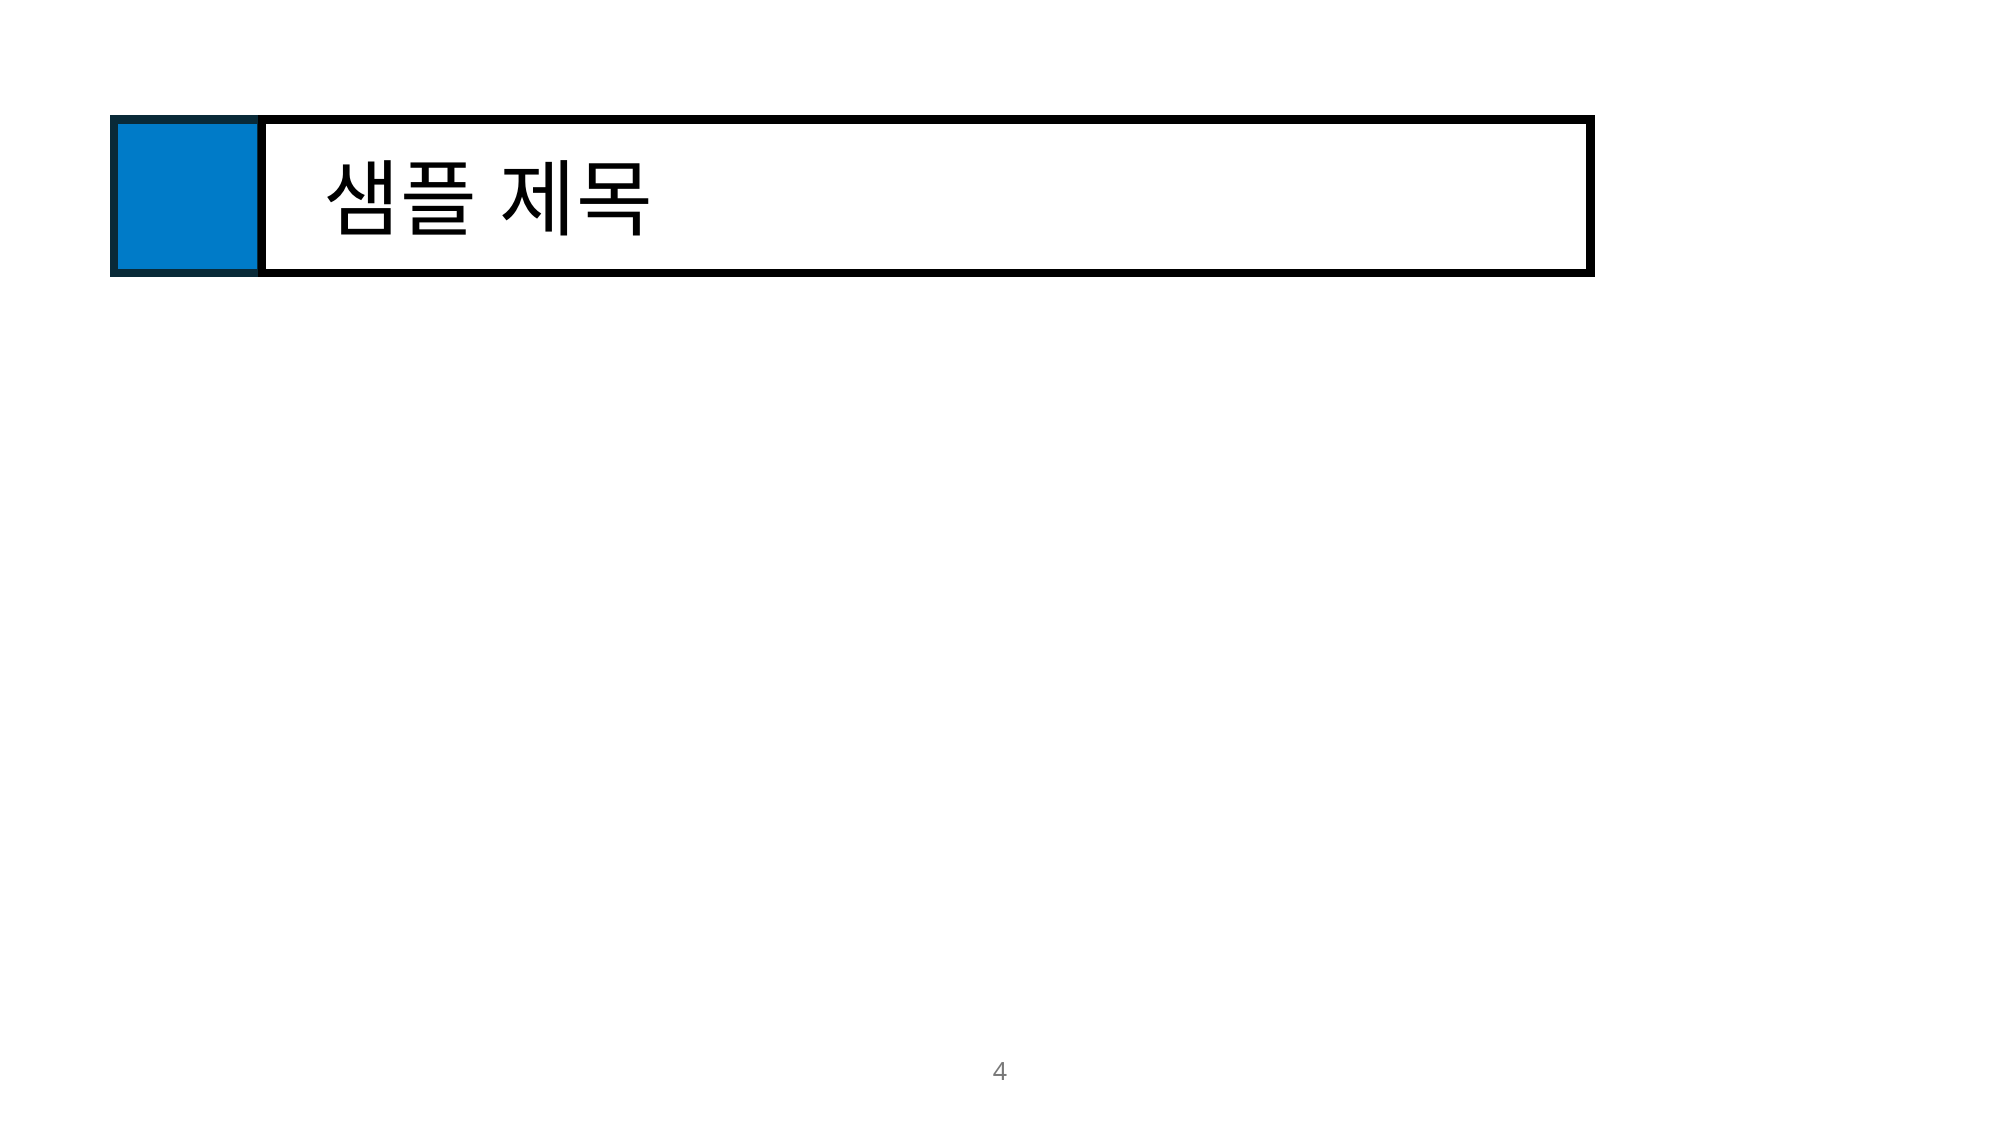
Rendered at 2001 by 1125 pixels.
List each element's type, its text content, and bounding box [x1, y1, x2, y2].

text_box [113, 118, 1592, 274]
slide_number 3 [774, 1042, 1225, 1103]
